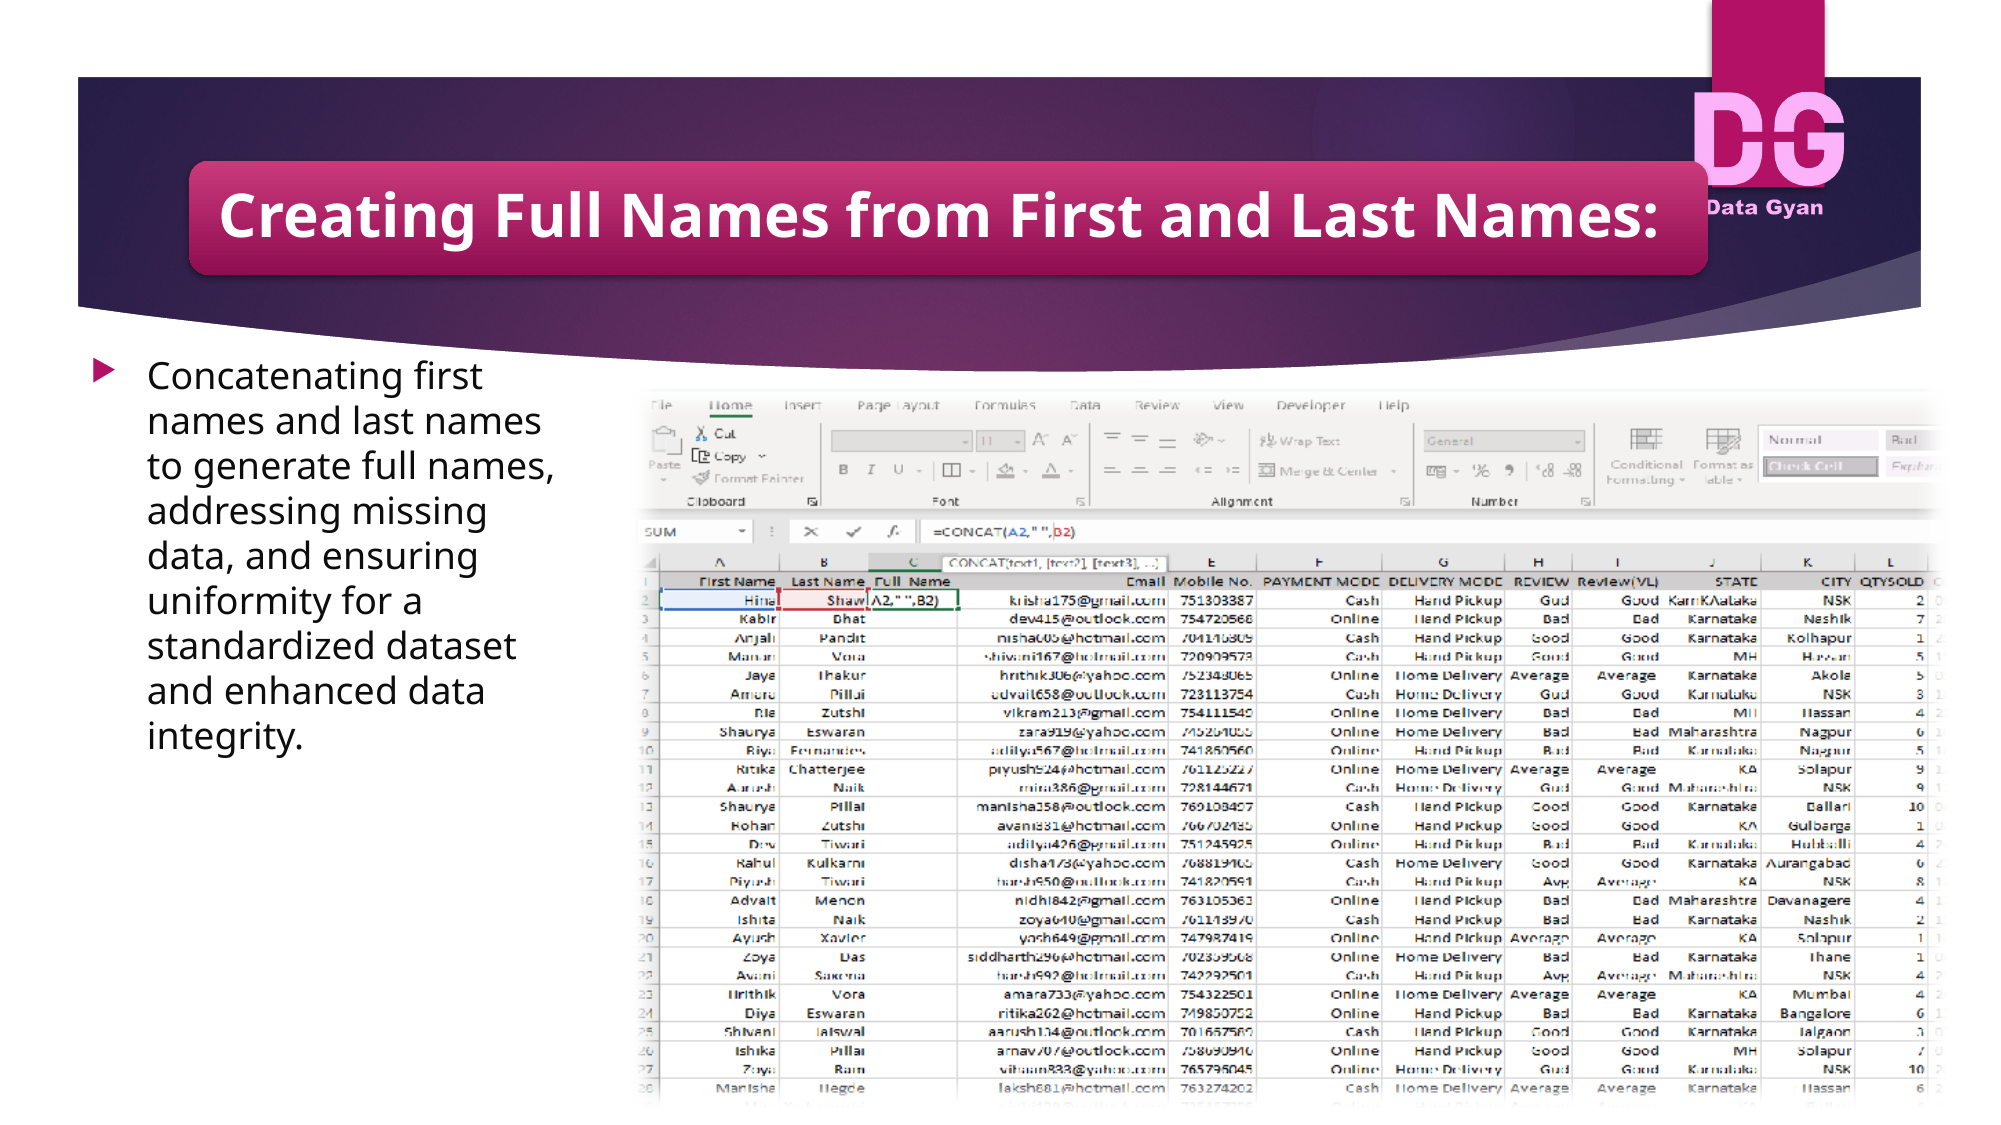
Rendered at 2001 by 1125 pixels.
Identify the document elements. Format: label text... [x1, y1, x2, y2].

list Concatenating first names and last names to generate full names, addressing missing data, and ensuring uniformity for a standardized dataset and enhanced data integrity. [75, 344, 600, 906]
picture [629, 386, 1948, 1108]
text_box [189, 159, 1708, 276]
